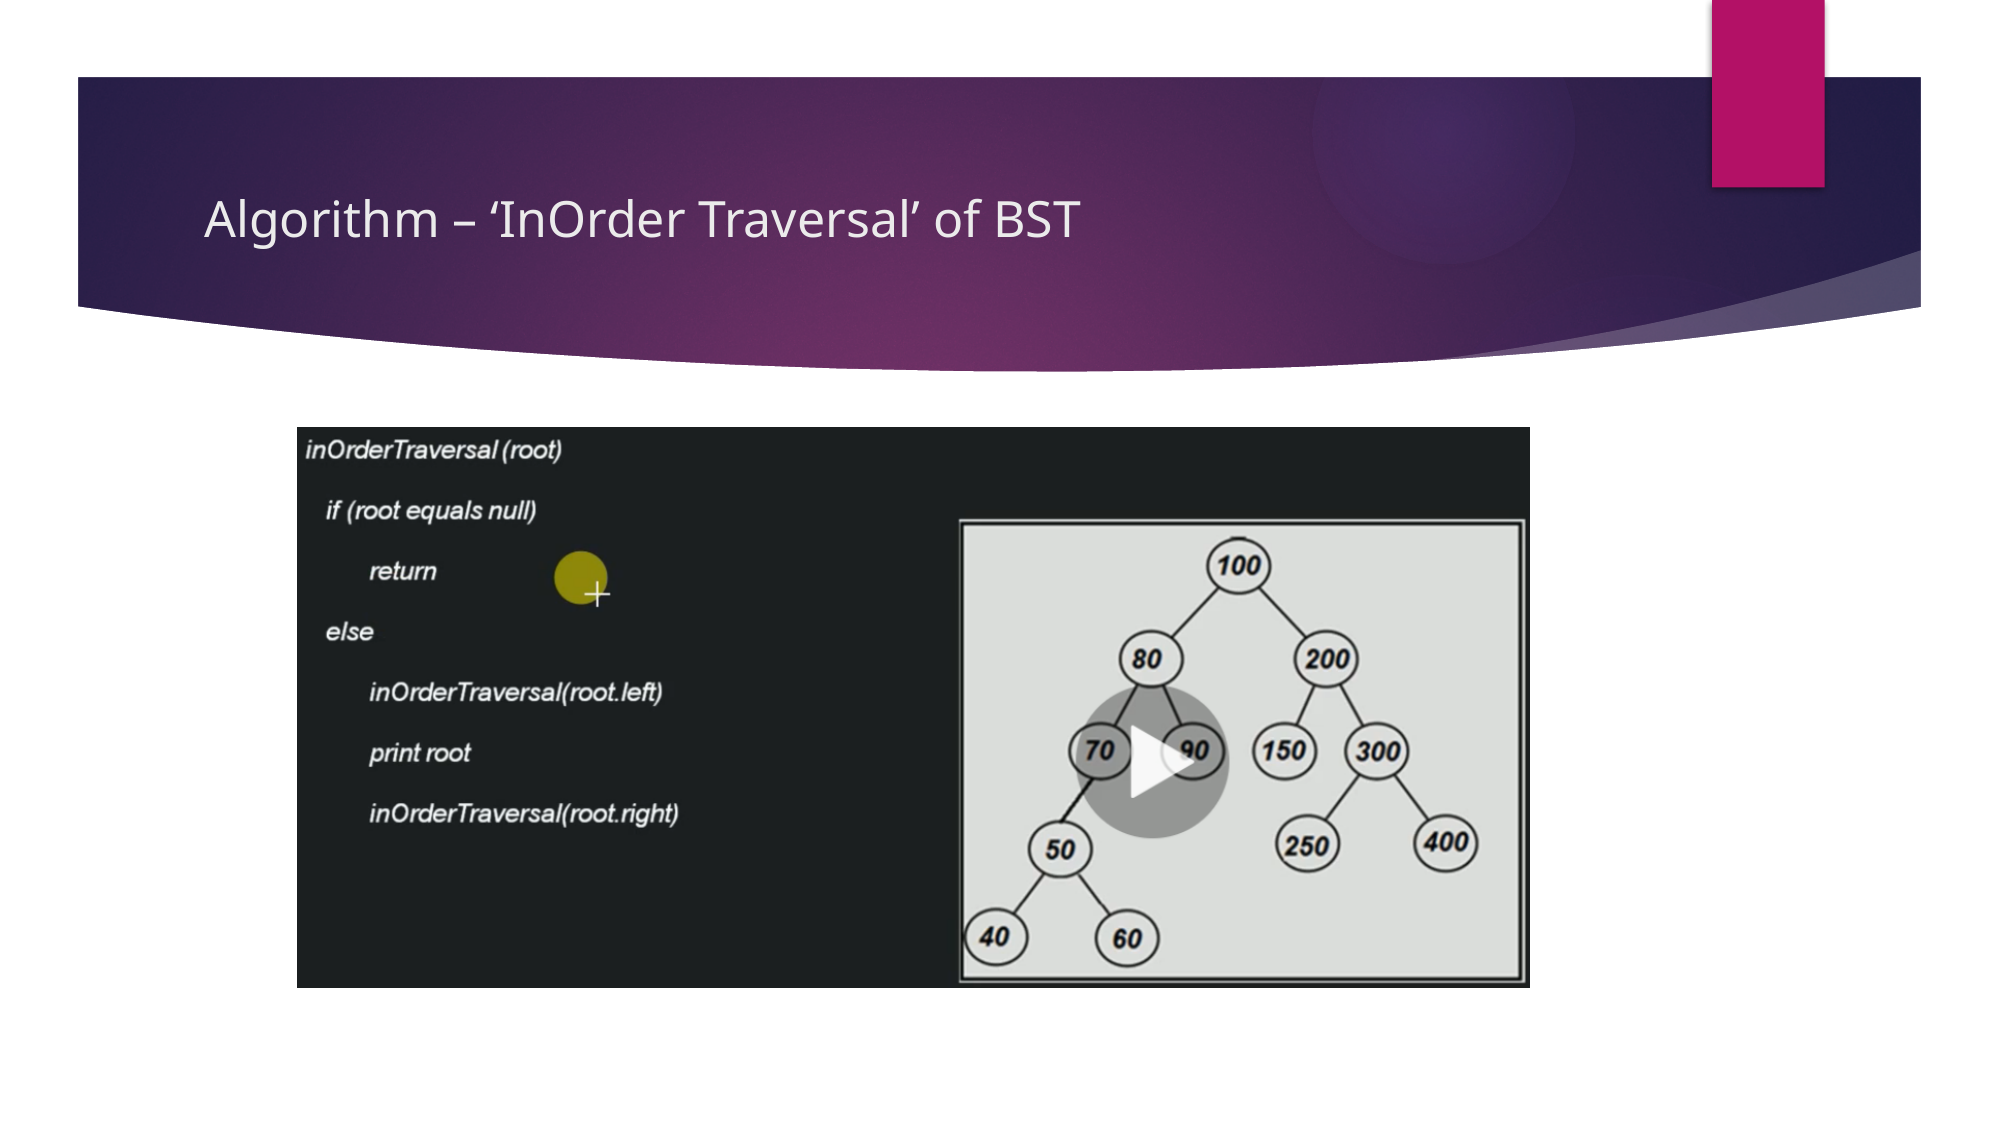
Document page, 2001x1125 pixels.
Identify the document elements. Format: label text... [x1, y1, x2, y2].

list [297, 426, 1530, 988]
title Algorithm – ‘InOrder Traversal’ of BST [189, 159, 1627, 276]
